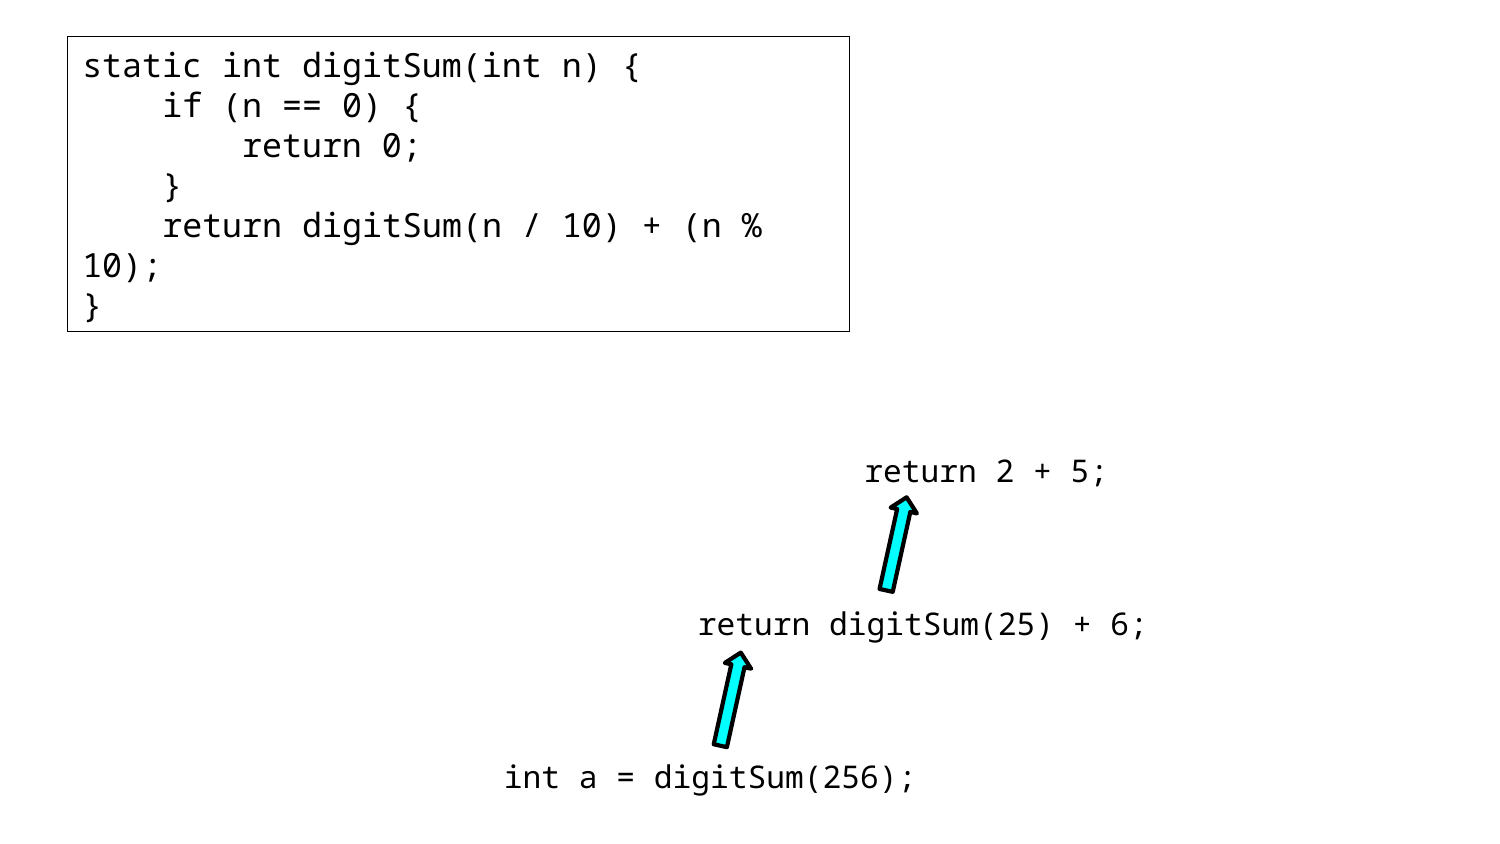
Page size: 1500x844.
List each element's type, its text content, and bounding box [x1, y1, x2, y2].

text_box return digitSum(25) + 6; [683, 596, 1166, 649]
text_box [877, 495, 919, 594]
text_box [711, 650, 753, 749]
text_box int a = digitSum(256); [489, 749, 972, 802]
text_box return 2 + 5; [849, 443, 1333, 496]
text_box static int digitSum(int n) { if (n == 0) { return 0; } return digitSum(n / 10) + (n % 10); } [67, 36, 850, 332]
